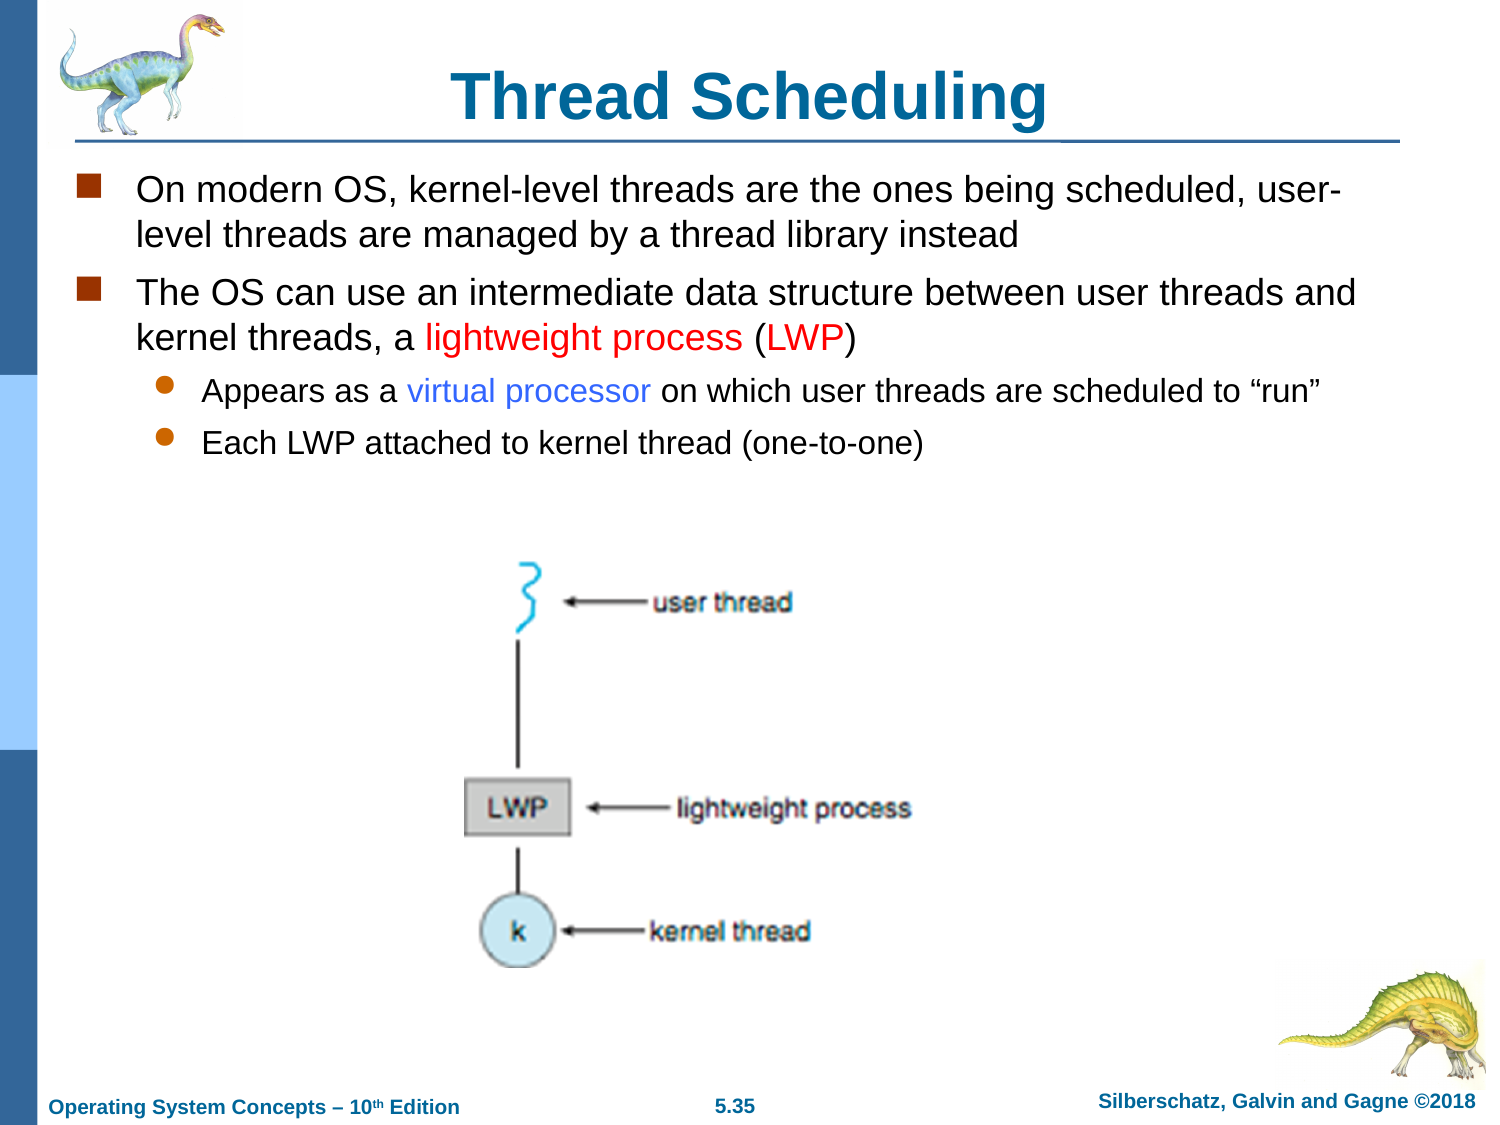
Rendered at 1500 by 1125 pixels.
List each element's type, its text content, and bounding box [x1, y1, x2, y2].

list On modern OS, kernel-level threads are the ones being scheduled, user-level threads are managed by a thread library instead The OS can use an intermediate data structure between user threads and kernel threads, a lightweight process (LWP) Appears as a virtual processor on which user threads are scheduled to “run” Each LWP attached to kernel thread (one-to-one) [64, 156, 1393, 543]
title Thread Scheduling [74, 45, 1426, 141]
picture [463, 559, 915, 969]
picture [1275, 959, 1486, 1090]
picture [46, 0, 243, 149]
